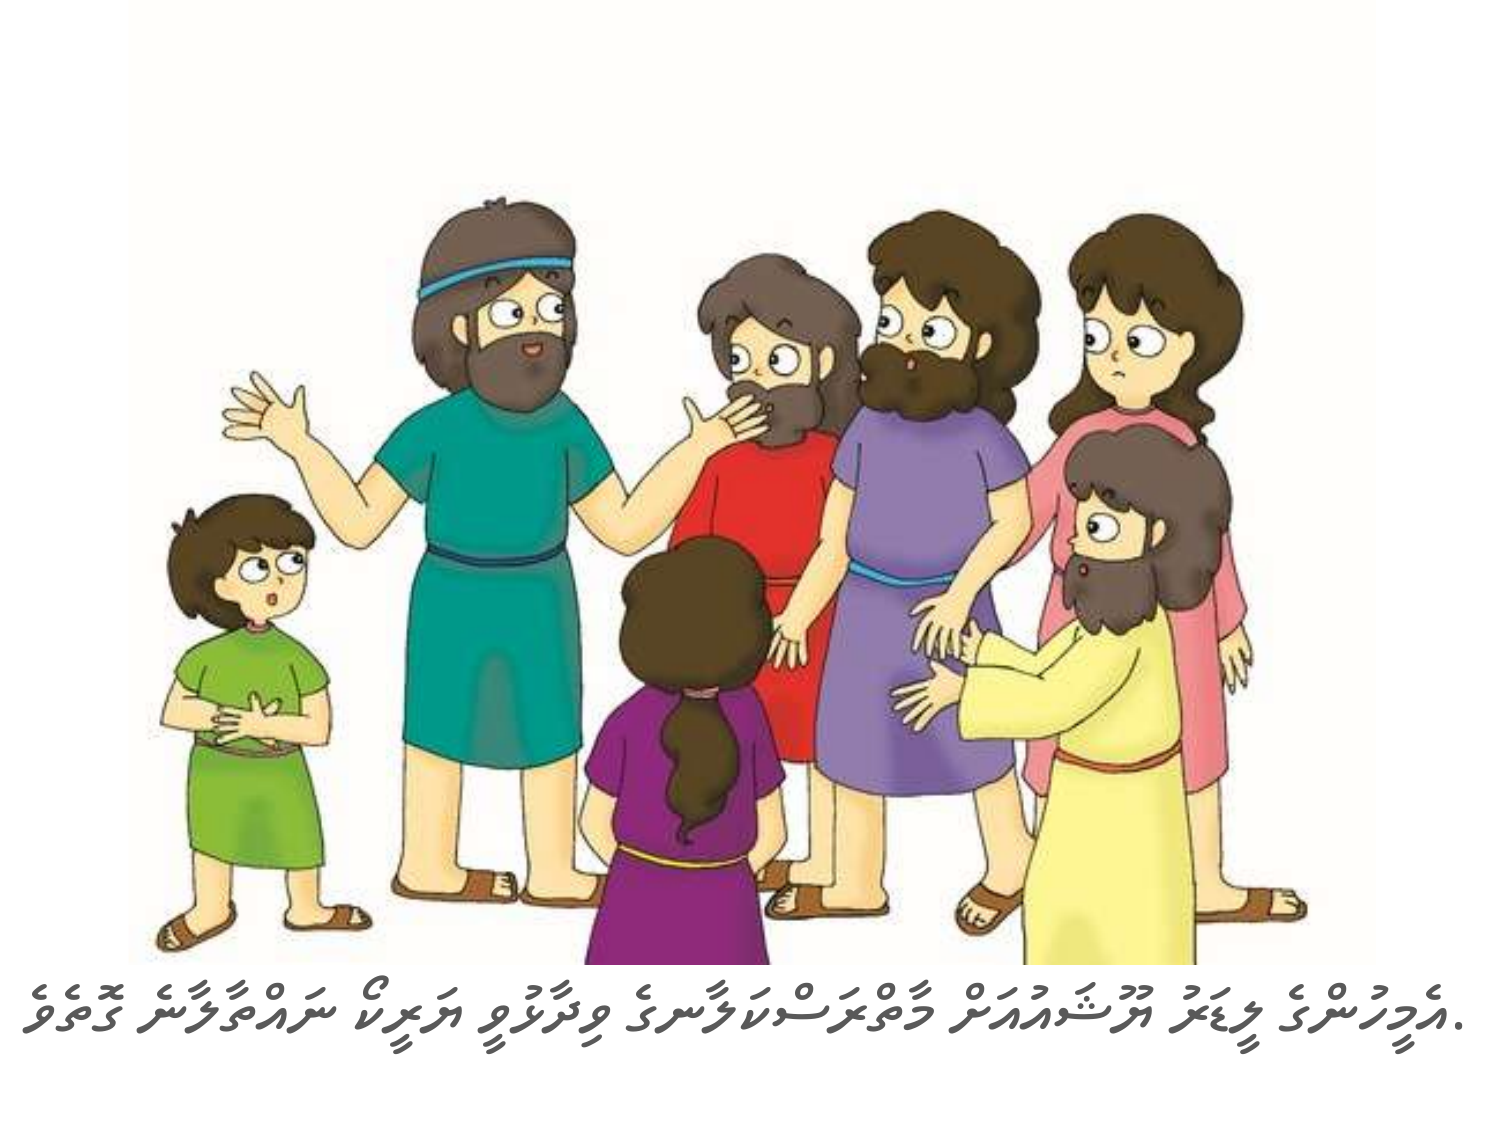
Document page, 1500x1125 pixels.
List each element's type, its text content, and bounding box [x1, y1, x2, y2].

text_box އެމީހުންގެ ލީޑަރު ޔޫޝައުއަށް މާތްރަސްކަލާނގެ ވިދާޅުވީ ޔަރީކޯ ނައްތާލާނެ ގޮތެވެ. [11, 964, 1483, 1049]
picture [128, 0, 1377, 965]
